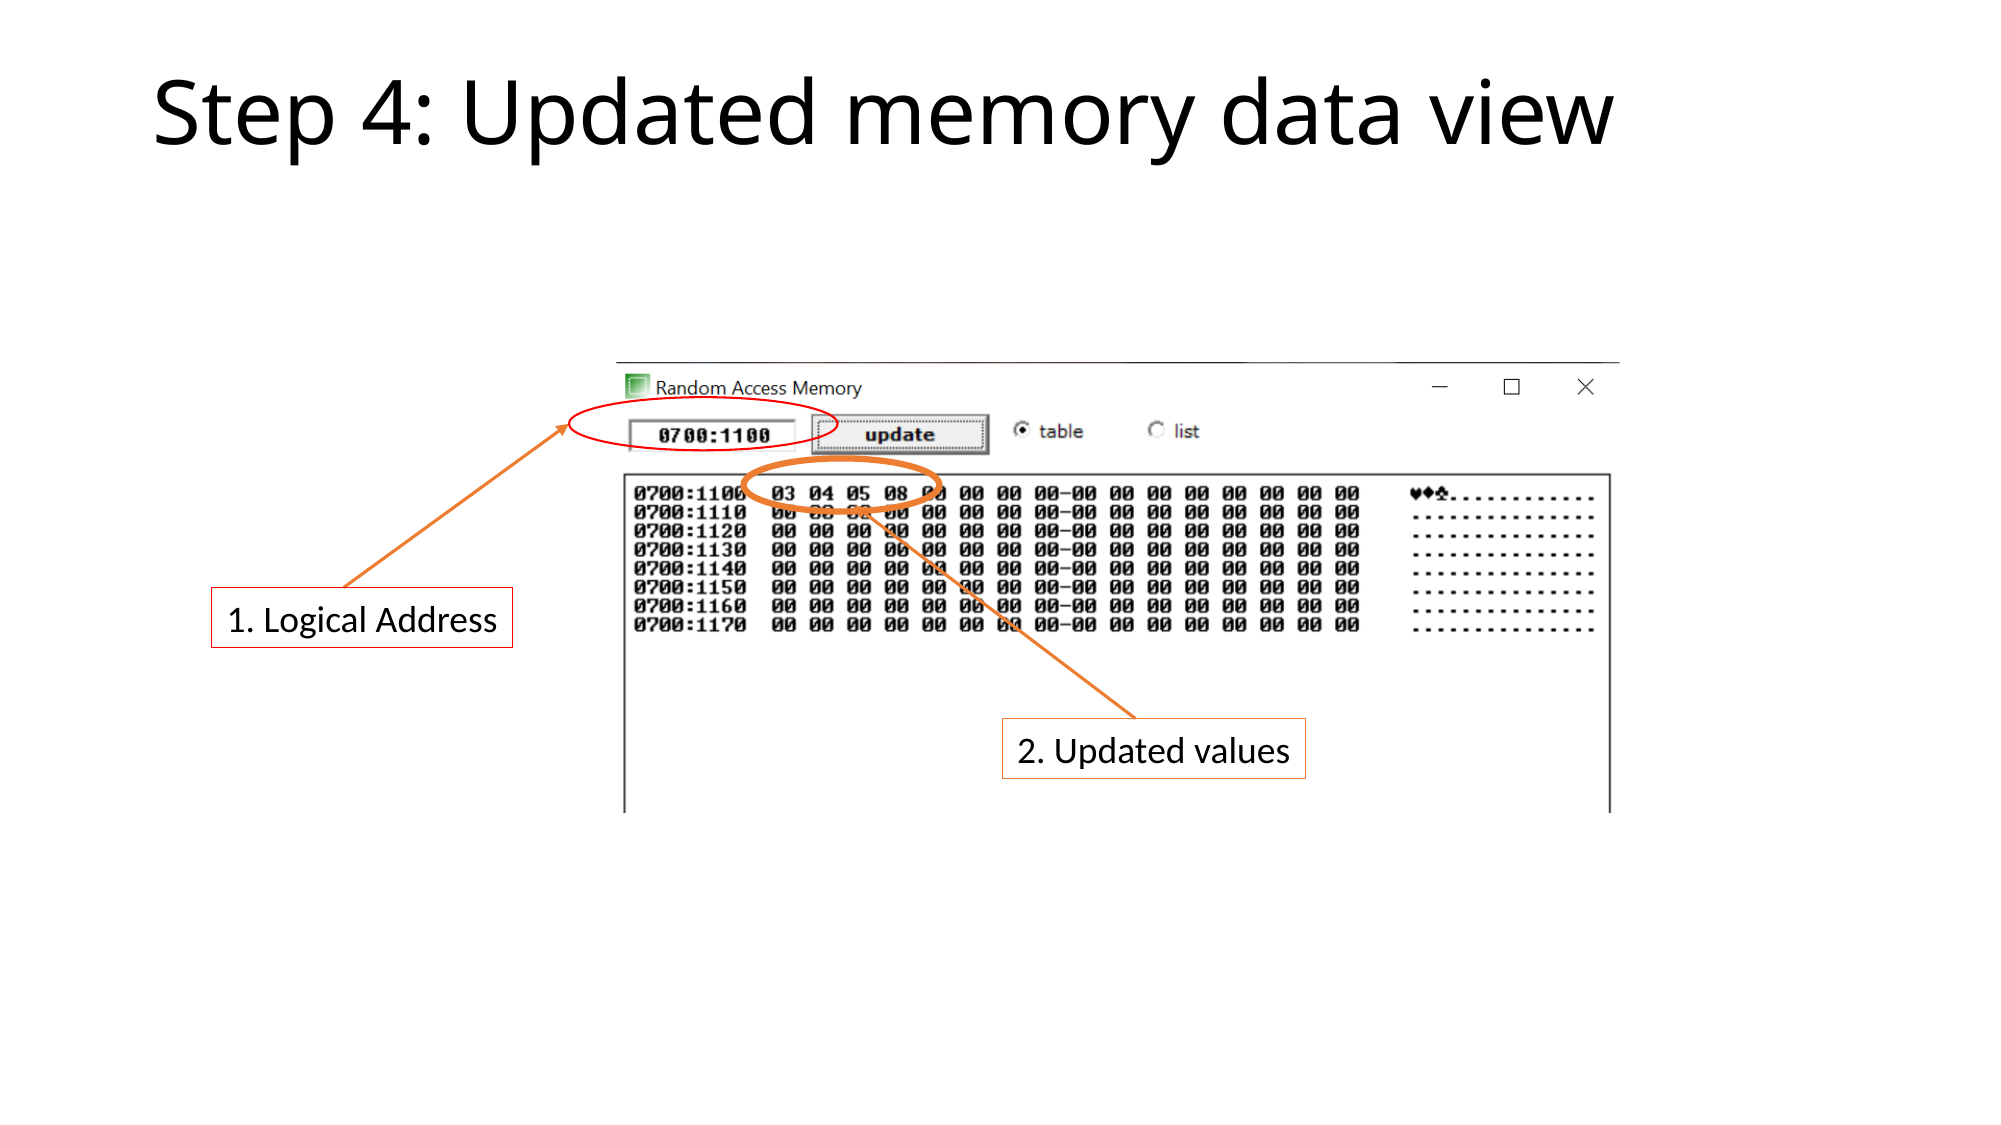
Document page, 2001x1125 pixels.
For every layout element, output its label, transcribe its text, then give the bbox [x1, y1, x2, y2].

picture [616, 362, 1620, 813]
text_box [343, 423, 569, 588]
text_box 1. Logical Address [211, 587, 513, 648]
text_box [568, 402, 616, 445]
title Step 4: Updated memory data view [137, 59, 1863, 172]
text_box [854, 505, 1136, 719]
